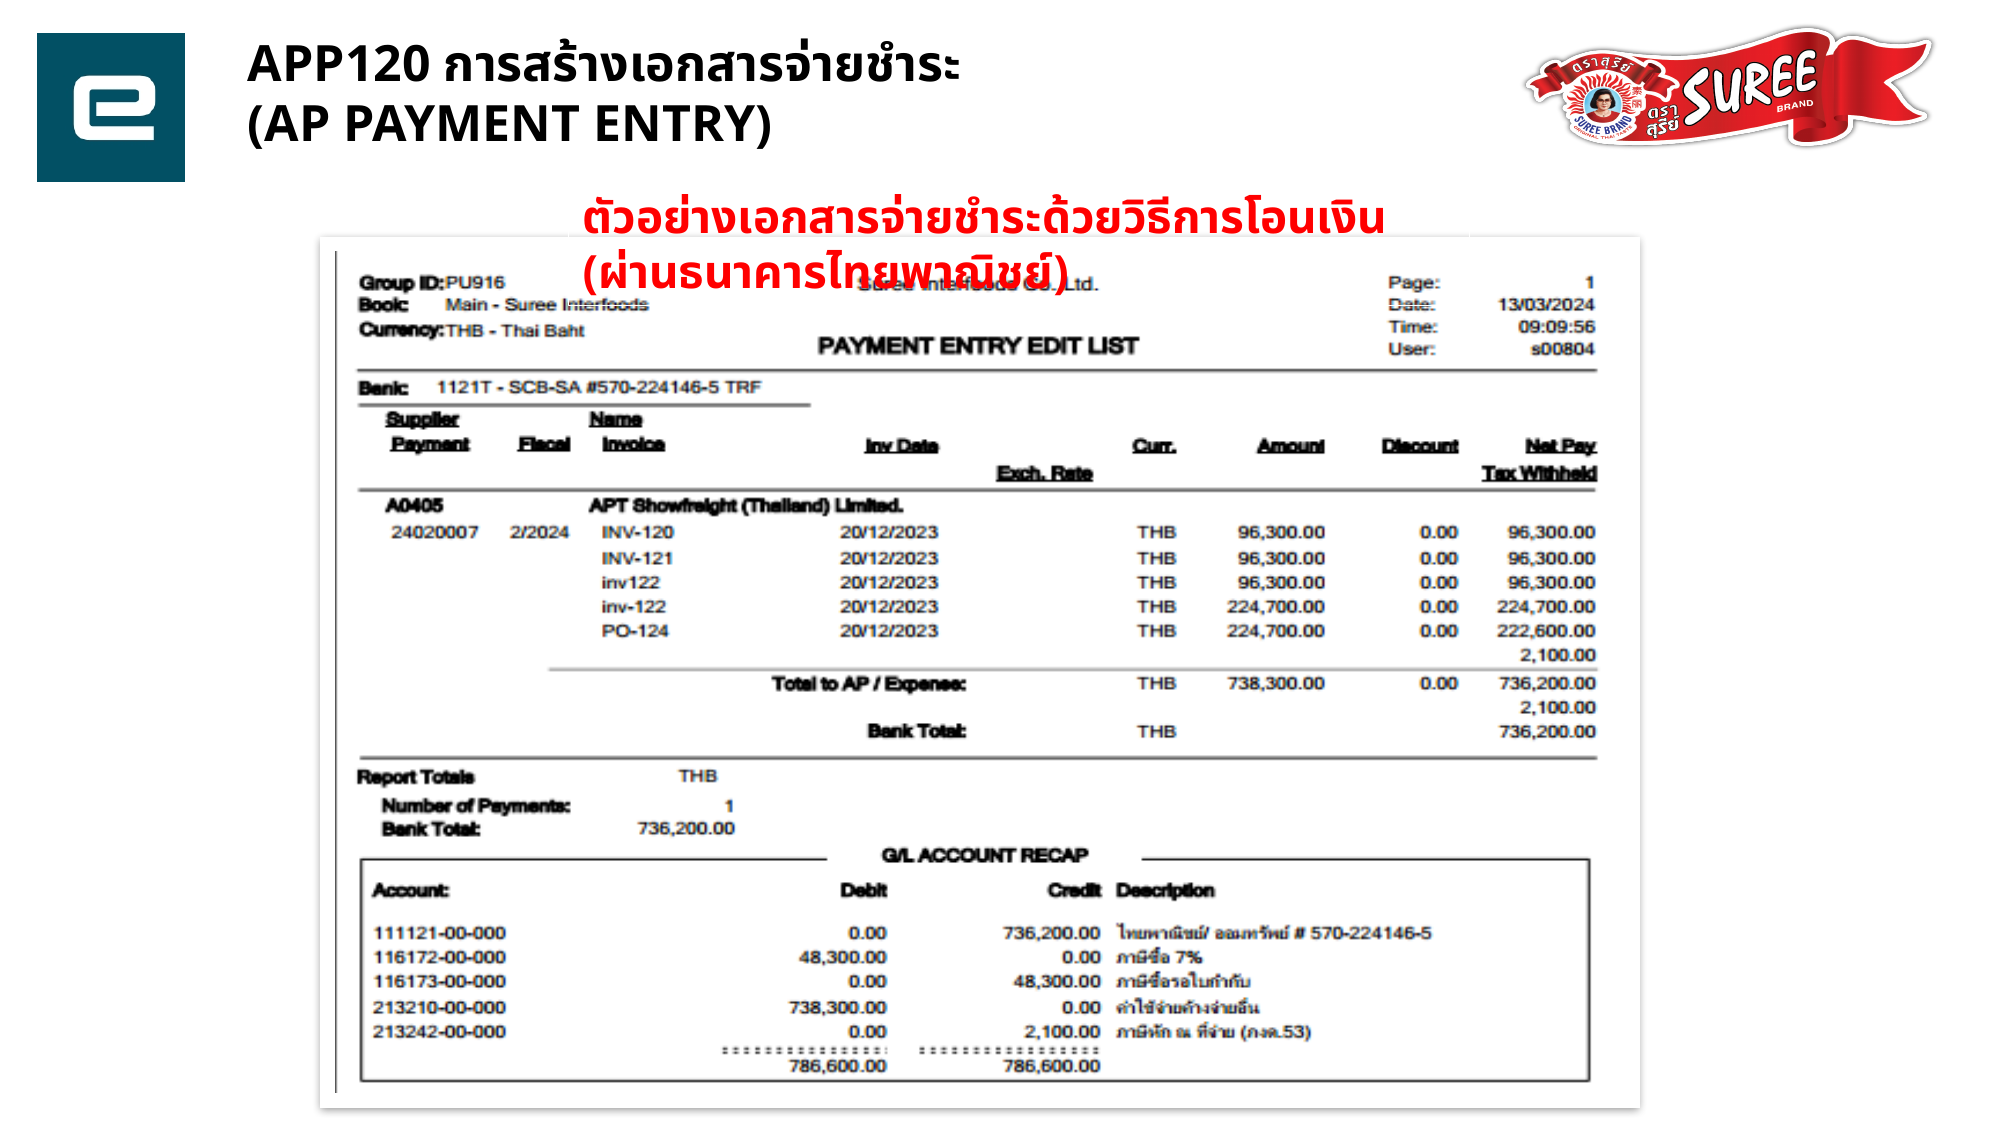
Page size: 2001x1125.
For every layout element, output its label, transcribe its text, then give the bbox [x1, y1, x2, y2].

picture [73, 75, 155, 141]
text_box ตัวอย่างเอกสารจ่ายชำระด้วยวิธีการโอนเงิน (ผ่านธนาคารไทยพาณิชย์) [567, 180, 1470, 250]
picture [334, 250, 1626, 1094]
picture [1493, 11, 1967, 156]
